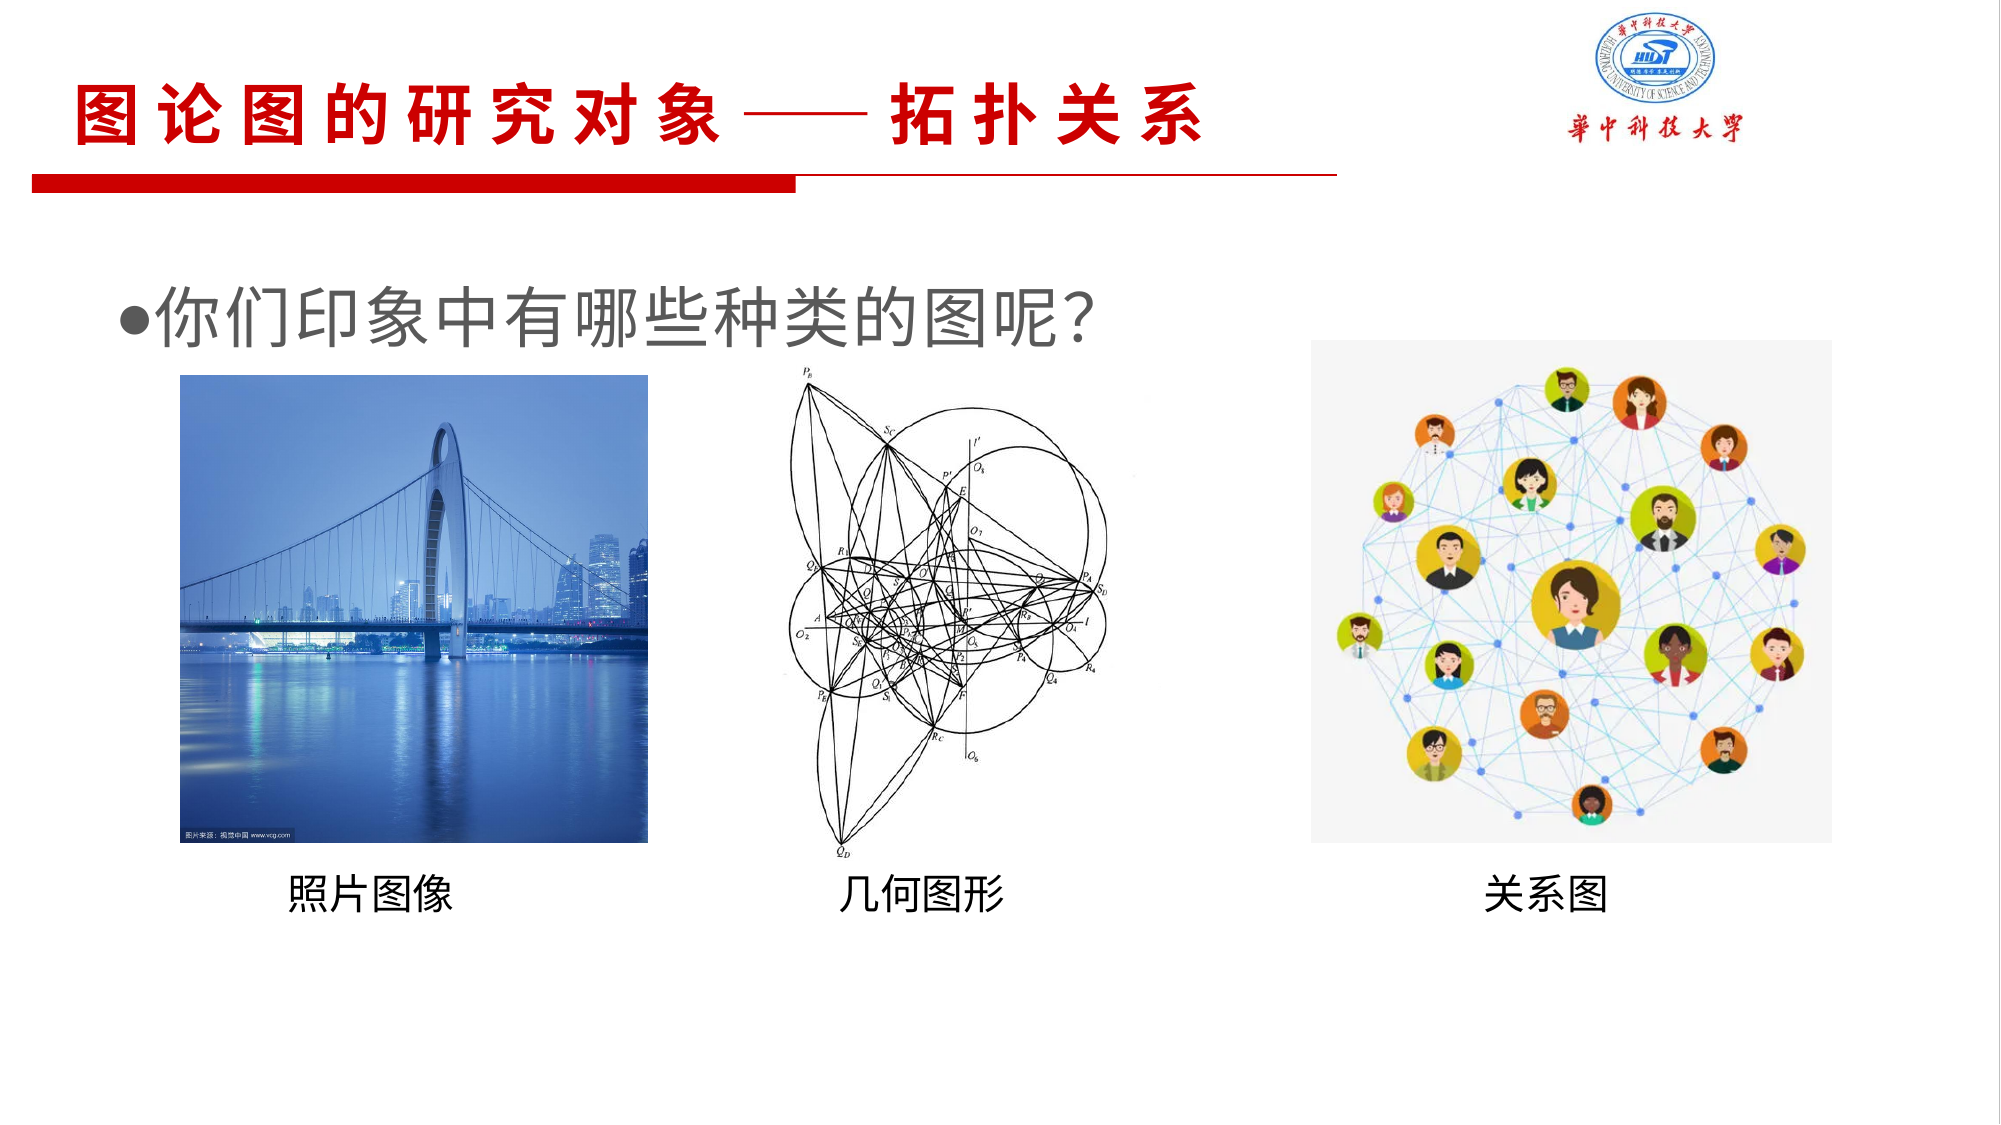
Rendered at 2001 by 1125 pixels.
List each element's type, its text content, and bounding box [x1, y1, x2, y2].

text_box 几何图形 [823, 861, 1126, 926]
text_box 照片图像 [272, 860, 575, 926]
picture [0, 0, 2001, 1125]
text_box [31, 174, 1338, 193]
text_box 图论图的研究对象——拓扑关系 [71, 70, 1312, 153]
text_box 关系图 [1468, 860, 1771, 926]
list 你们印象中有哪些种类的图呢？ [99, 244, 1900, 1026]
